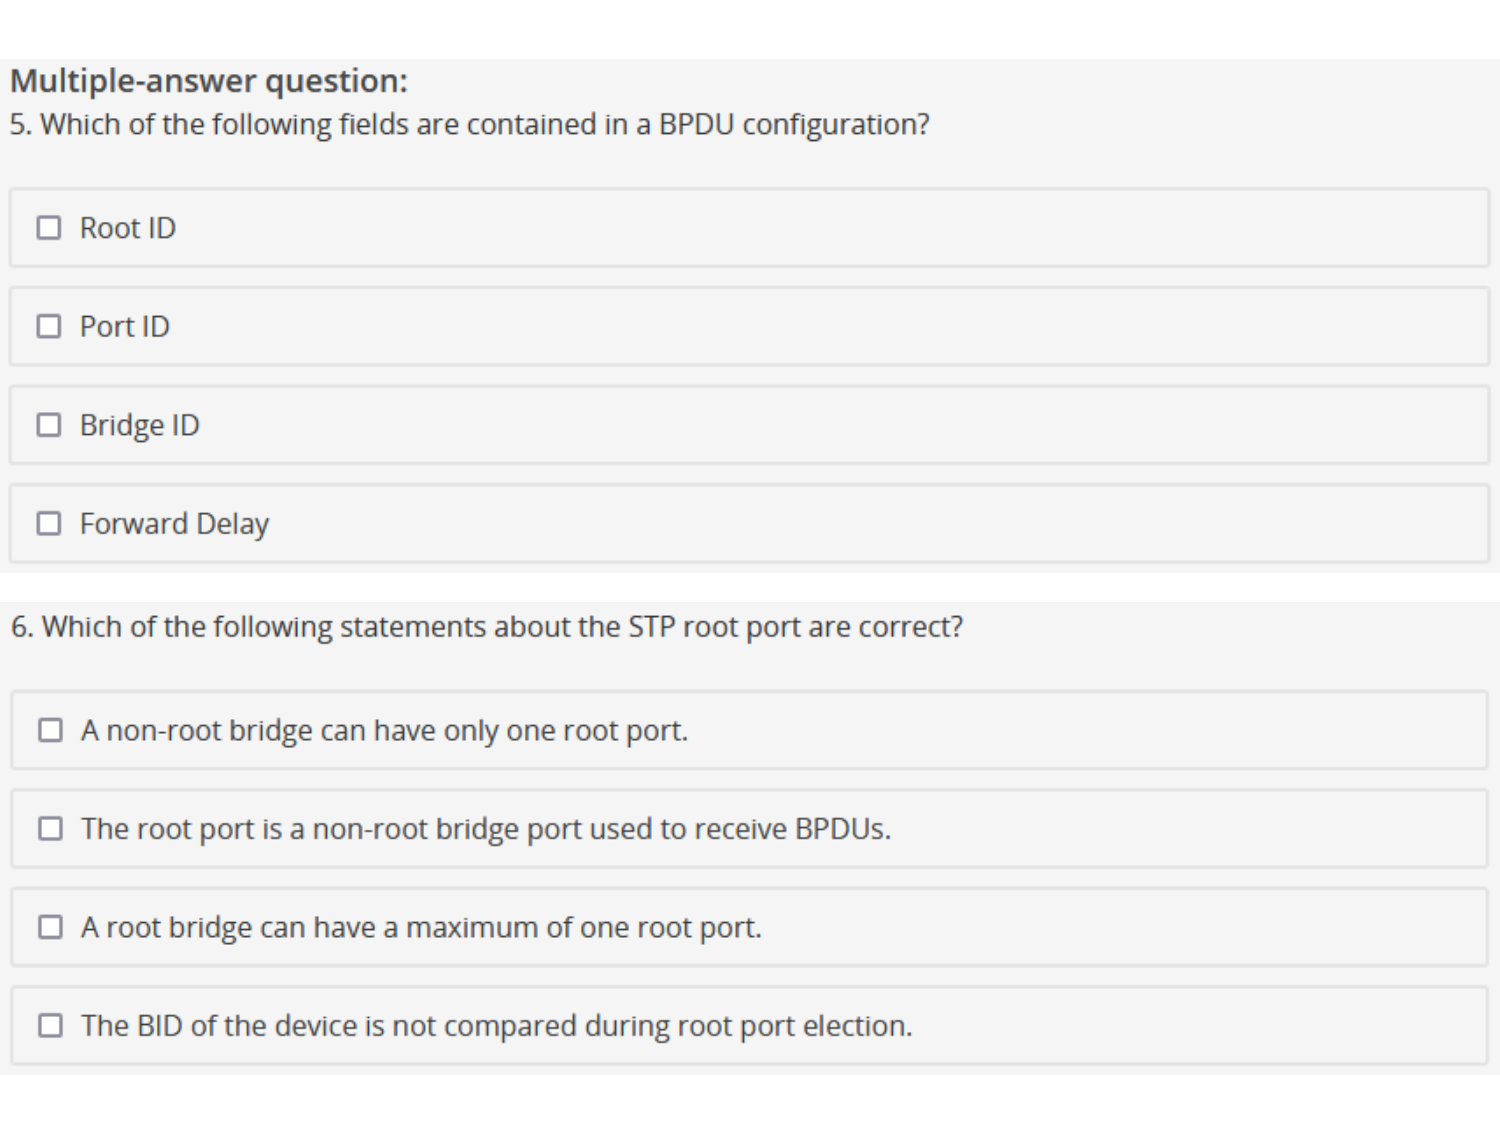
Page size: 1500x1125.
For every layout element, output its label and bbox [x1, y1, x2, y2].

picture [0, 602, 1500, 1075]
list [0, 59, 1500, 573]
